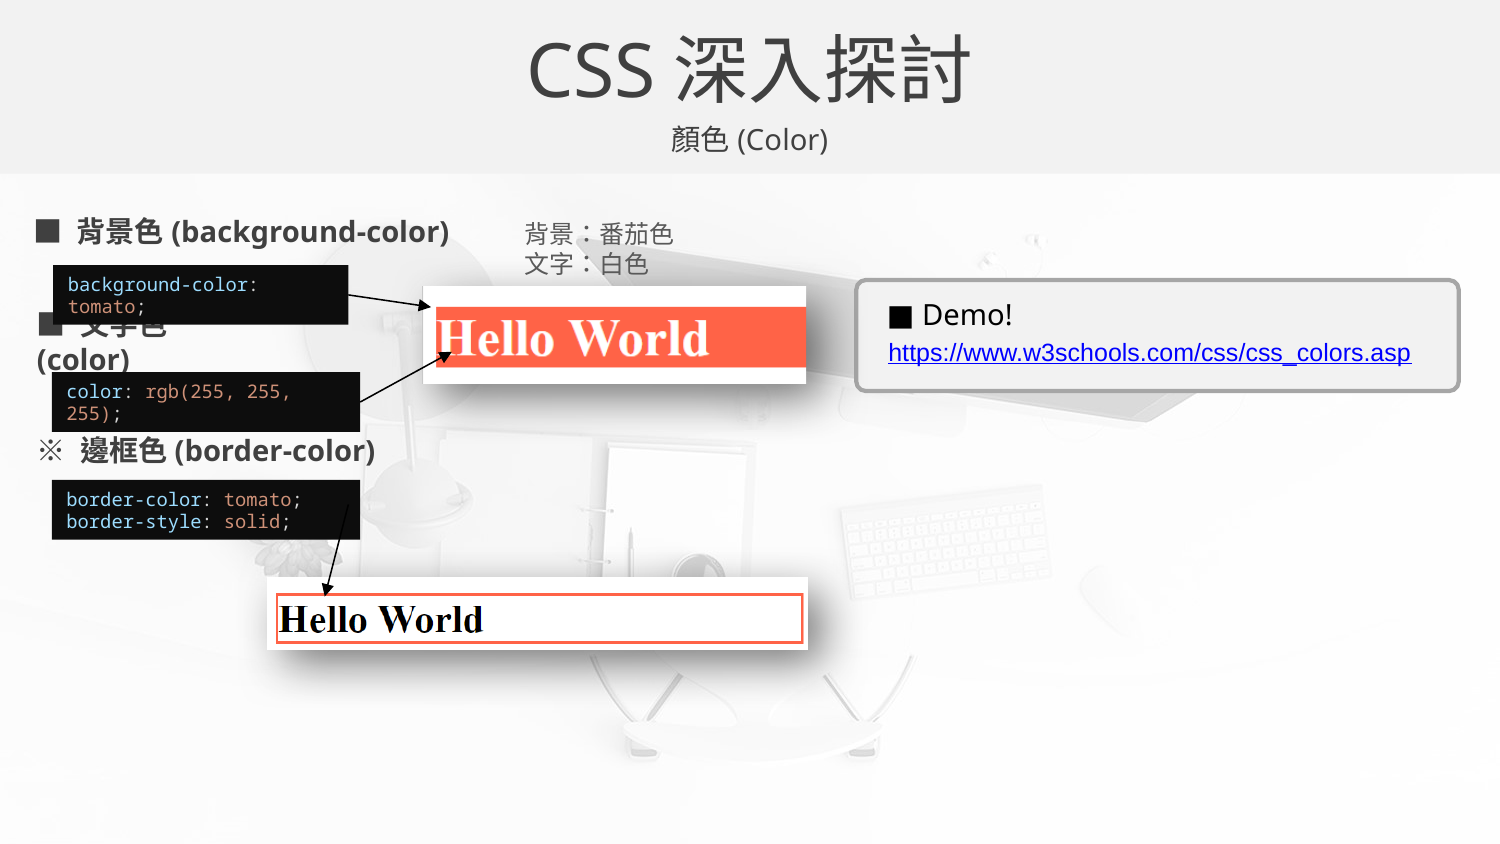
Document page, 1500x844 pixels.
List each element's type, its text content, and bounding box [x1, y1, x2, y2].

text_box https://www.w3schools.com/css/css_colors.asp [873, 329, 1429, 374]
picture [0, 174, 1500, 844]
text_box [348, 283, 432, 308]
list 顏色(Color) [0, 115, 1500, 162]
text_box [854, 277, 1461, 394]
text_box ■ 背景色(background-color) [18, 206, 934, 257]
text_box border-color: tomato; border-style: solid; [51, 479, 361, 540]
text_box 背景：番茄色 文字：白色 [509, 210, 690, 285]
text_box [359, 351, 453, 392]
text_box ※ 邊框色(border-color) [22, 424, 396, 475]
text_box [324, 504, 349, 597]
text_box background-color: tomato; [53, 265, 349, 325]
text_box ■ 文字色(color) [22, 299, 254, 384]
text_box color: rgb(255, 255, 255); [51, 372, 361, 424]
list CSS深入探討 [0, 20, 1500, 115]
text_box ■ Demo! [872, 288, 1028, 339]
